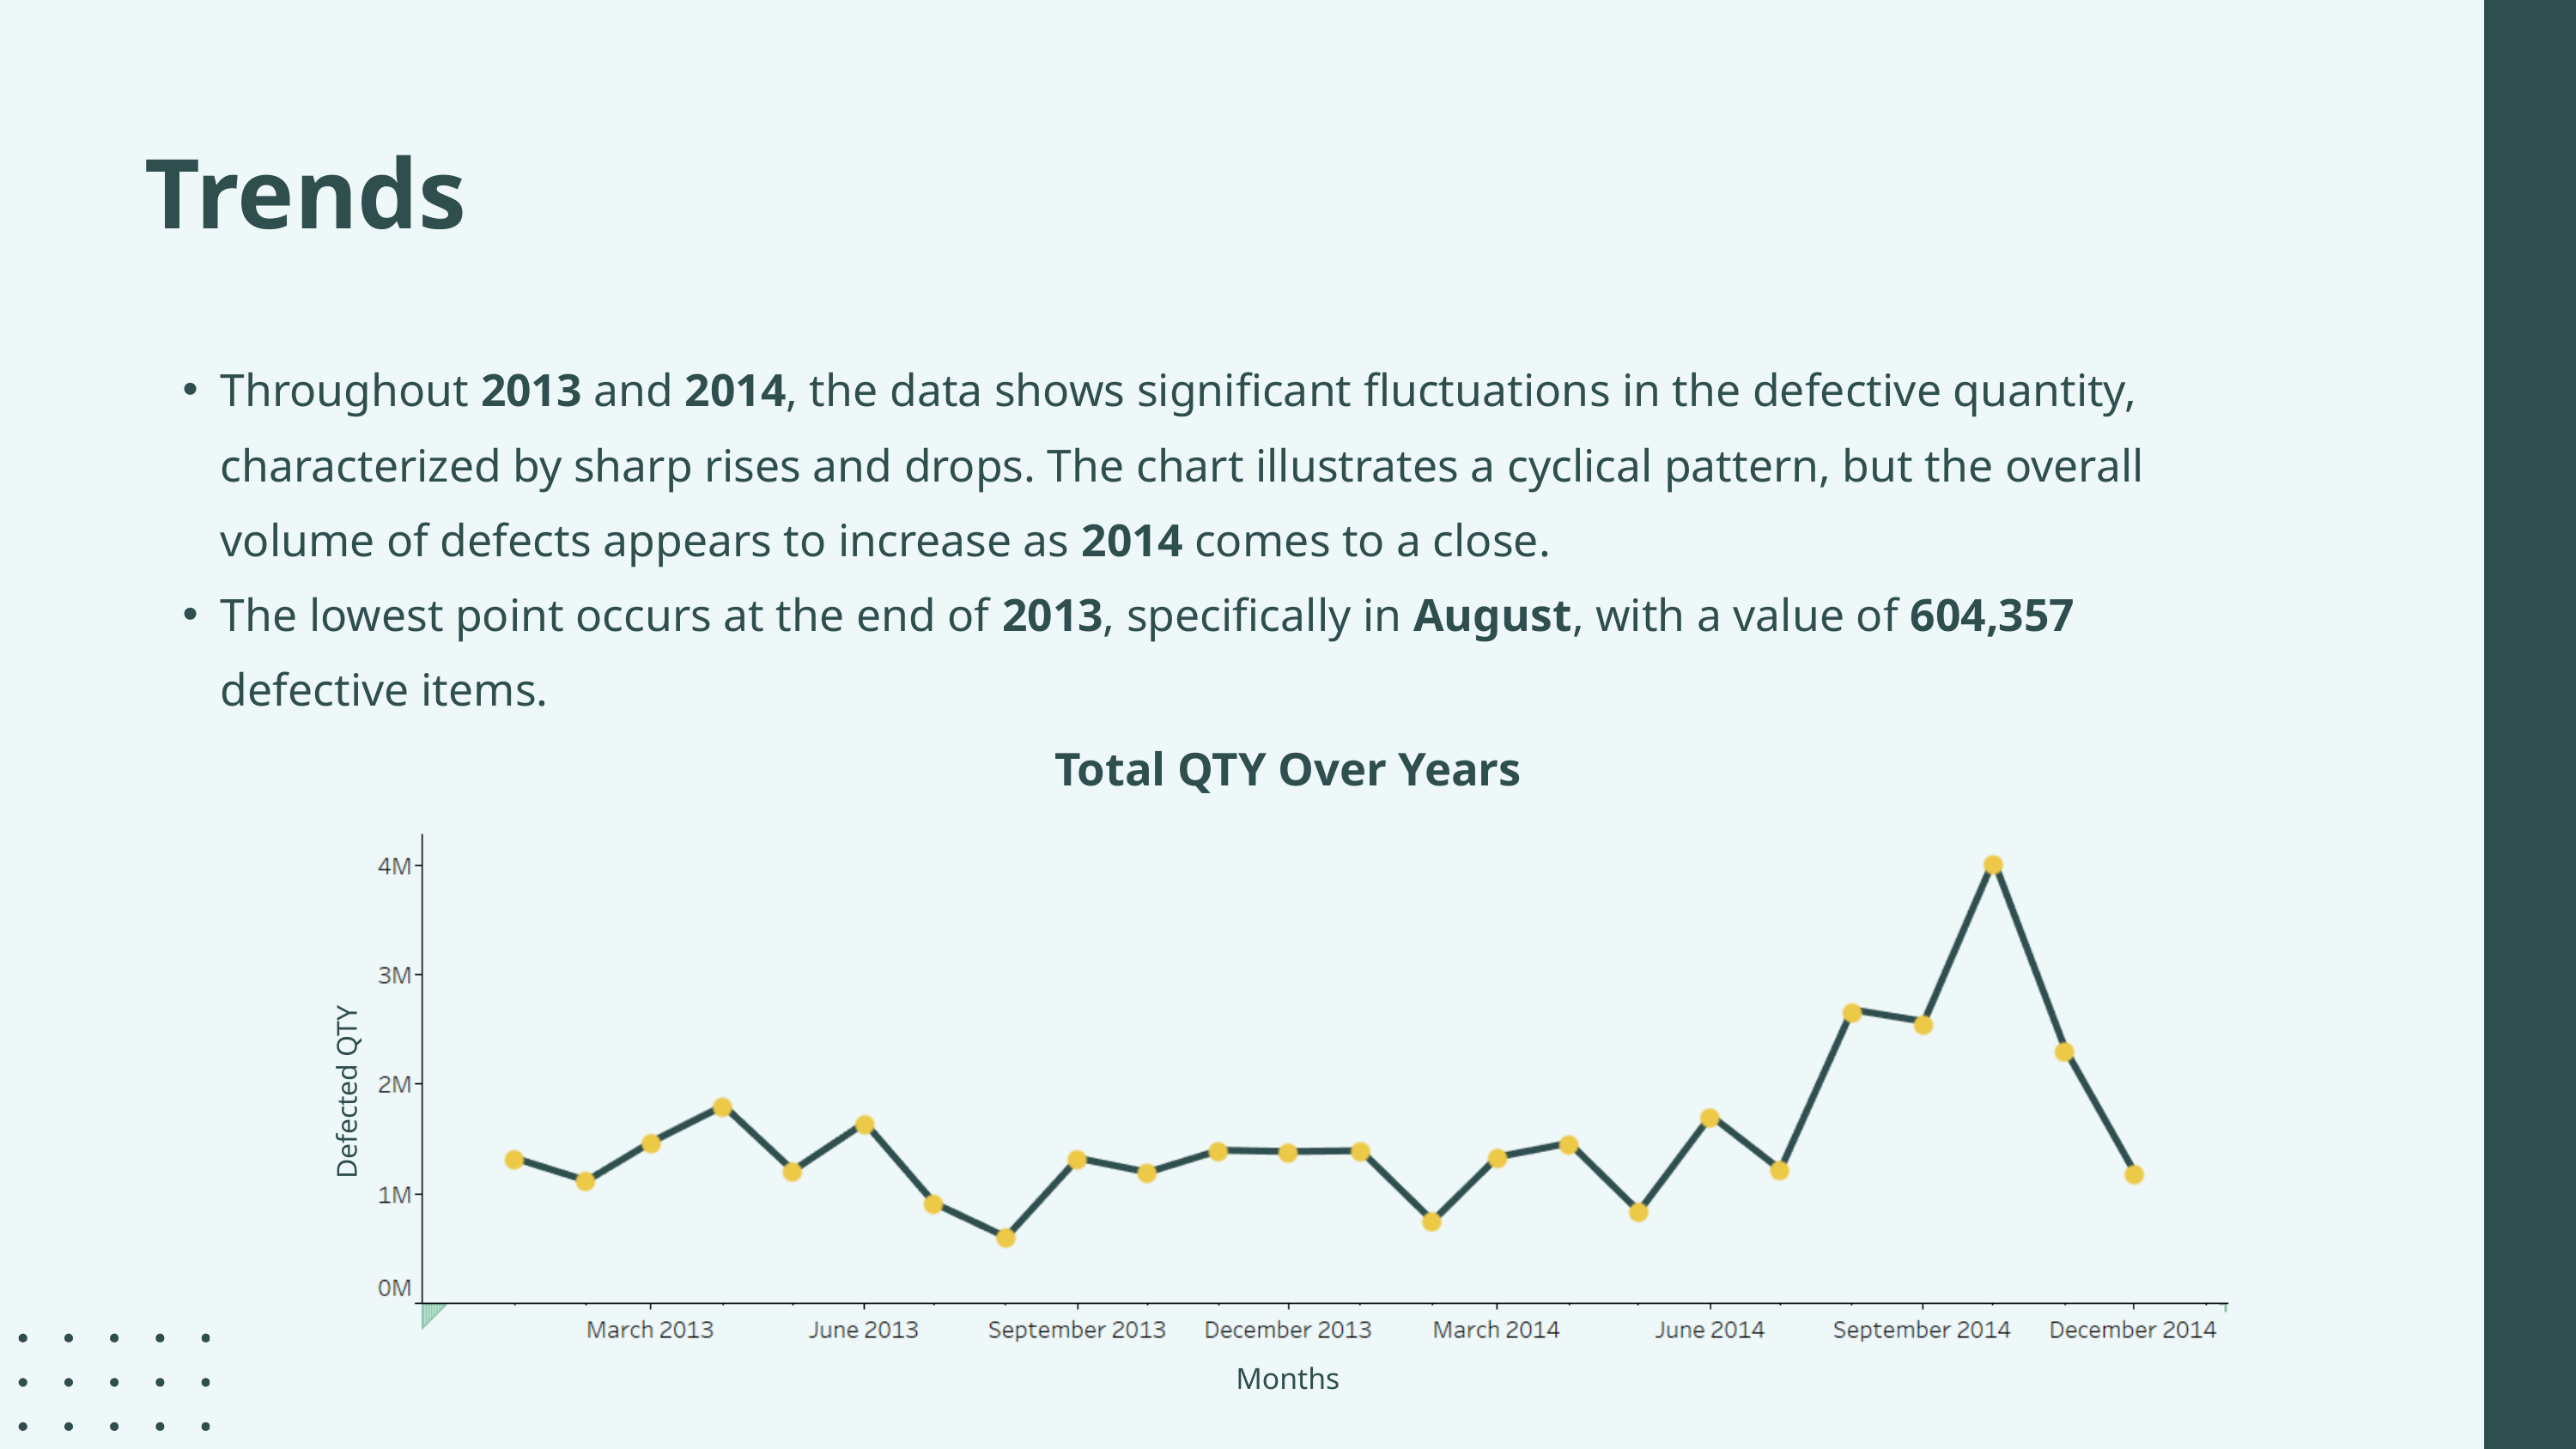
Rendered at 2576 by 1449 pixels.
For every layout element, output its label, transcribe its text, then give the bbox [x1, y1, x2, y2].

text_box Throughout 2013 and 2014, the data shows significant fluctuations in the defective quantity, characterized by sharp rises and drops. The chart illustrates a cyclical pattern, but the overall volume of defects appears to increase as 2014 comes to a close. The lowest point occurs at the end of 2013, specifically in August, with a value of 604,357 defective items. [144, 340, 2209, 716]
text_box [364, 912, 2239, 1365]
text_box [0, 1333, 210, 1449]
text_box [0, 791, 2576, 903]
text_box Months [1235, 1365, 1341, 1396]
text_box Defected QTY [333, 935, 363, 1251]
text_box Trends [144, 147, 476, 248]
text_box Total QTY Over Years [1046, 748, 1530, 788]
